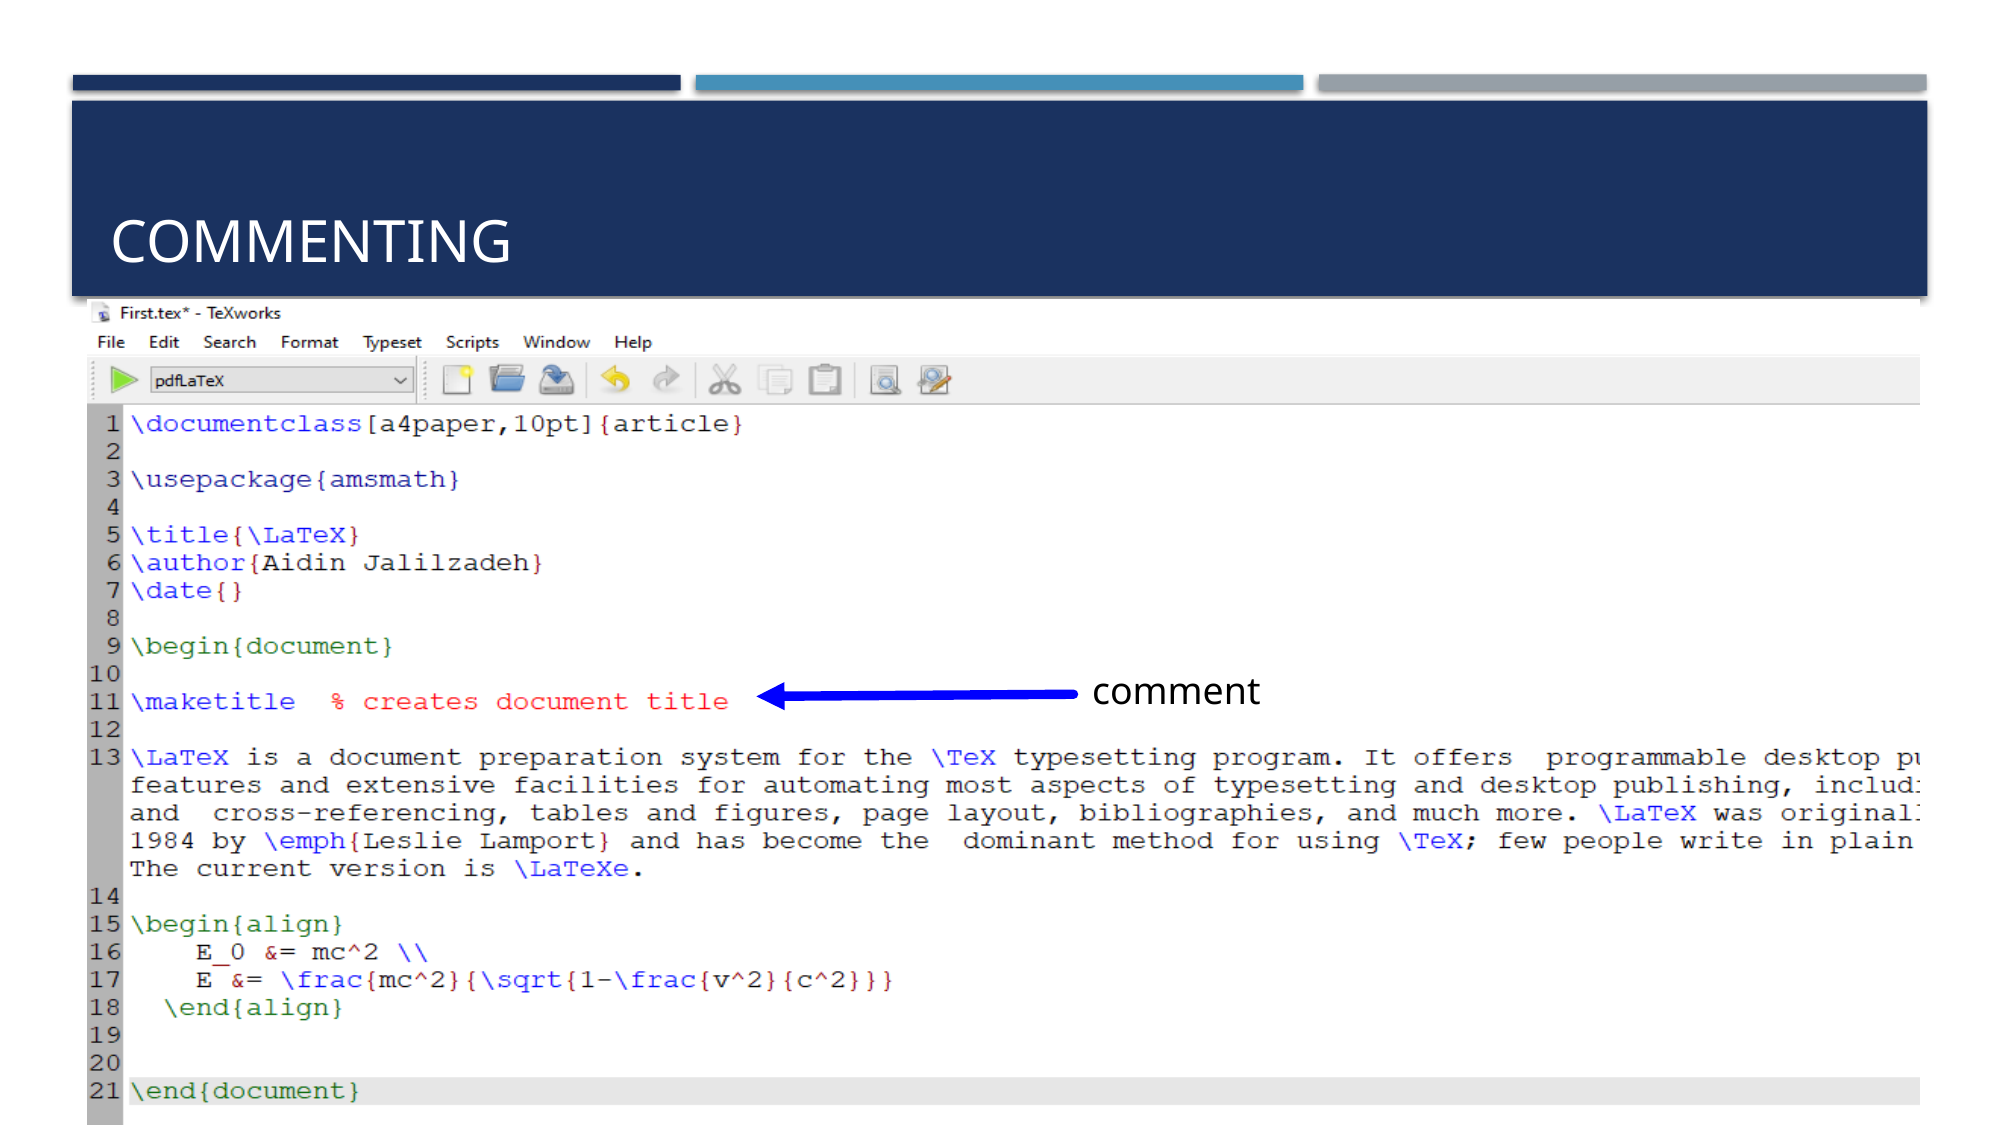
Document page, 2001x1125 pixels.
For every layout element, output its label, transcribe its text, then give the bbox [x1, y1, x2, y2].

picture [87, 299, 1921, 1125]
title Commenting [95, 115, 1905, 282]
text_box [755, 693, 1074, 697]
